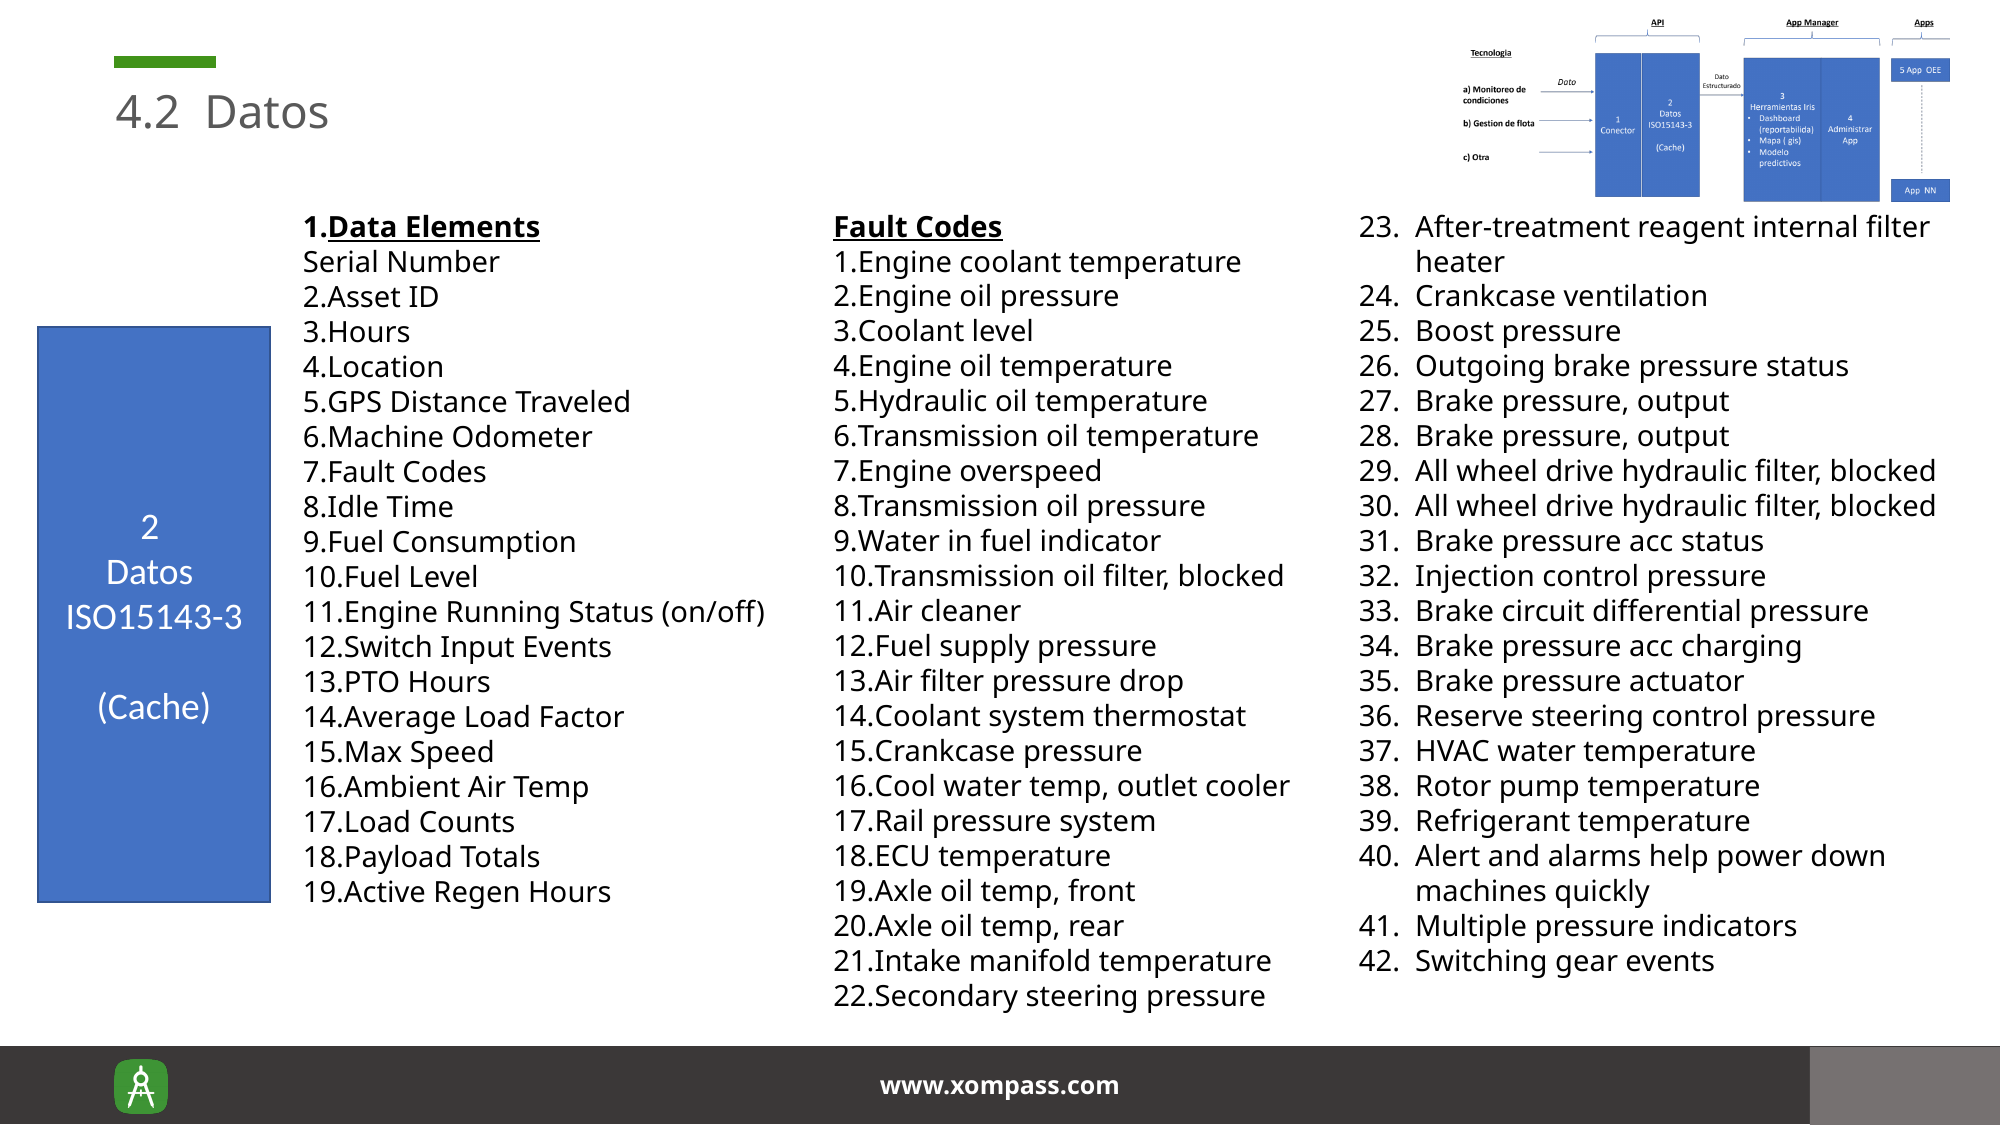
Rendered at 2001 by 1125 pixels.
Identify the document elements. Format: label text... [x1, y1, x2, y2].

text_box 4.2 Datos [100, 81, 1457, 158]
text_box Data Elements Serial Number Asset ID Hours Location GPS Distance Traveled Machine Odometer Fault Codes Idle Time Fuel Consumption Fuel Level Engine Running Status (on/off) Switch Input Events PTO Hours Average Load Factor Max Speed Ambient Air Temp Load Counts Payload Totals Active Regen Hours [288, 201, 818, 916]
text_box 2 Datos ISO15143-3 (Cache) [37, 326, 271, 903]
text_box After-treatment reagent internal filter heater Crankcase ventilation Boost pressure Outgoing brake pressure status Brake pressure, output Brake pressure, output All wheel drive hydraulic filter, blocked All wheel drive hydraulic filter, blocked Brake pressure acc status Injection control pressure Brake circuit differential pressure Brake pressure acc charging Brake pressure actuator Reserve steering control pressure HVAC water temperature Rotor pump temperature Refrigerant temperature Alert and alarms help power down machines quickly Multiple pressure indicators Switching gear events [1344, 200, 1994, 985]
picture [1457, 13, 1950, 202]
text_box Fault Codes Engine coolant temperature Engine oil pressure Coolant level Engine oil temperature Hydraulic oil temperature Transmission oil temperature Engine overspeed Transmission oil pressure Water in fuel indicator Transmission oil filter, blocked Air cleaner Fuel supply pressure Air filter pressure drop Coolant system thermostat Crankcase pressure Cool water temp, outlet cooler Rail pressure system ECU temperature Axle oil temp, front Axle oil temp, rear Intake manifold temperature Secondary steering pressure [818, 200, 1350, 1020]
picture [114, 1059, 168, 1114]
